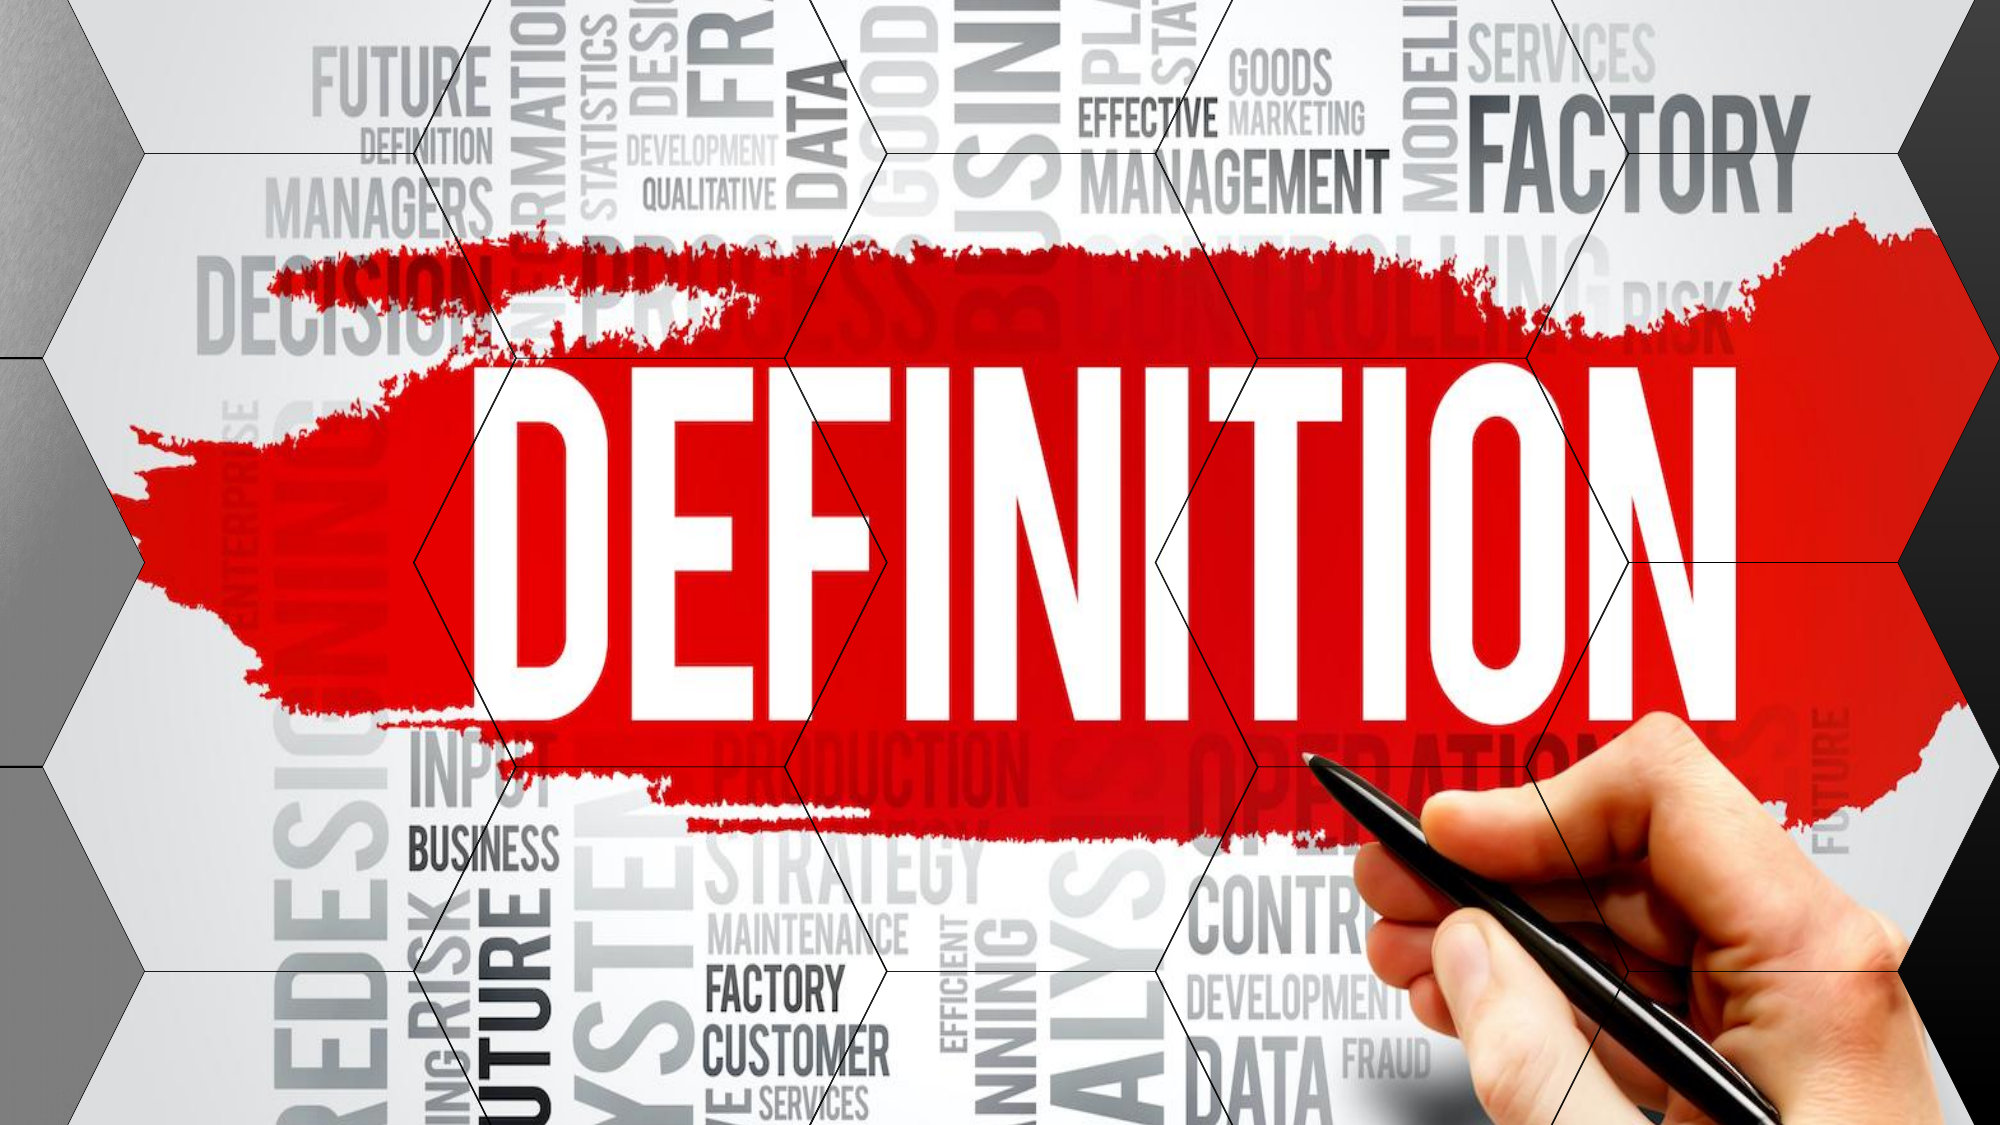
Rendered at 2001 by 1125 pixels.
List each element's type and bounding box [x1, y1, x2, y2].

text_box [41, 0, 2000, 1125]
text_box [0, 0, 143, 1125]
